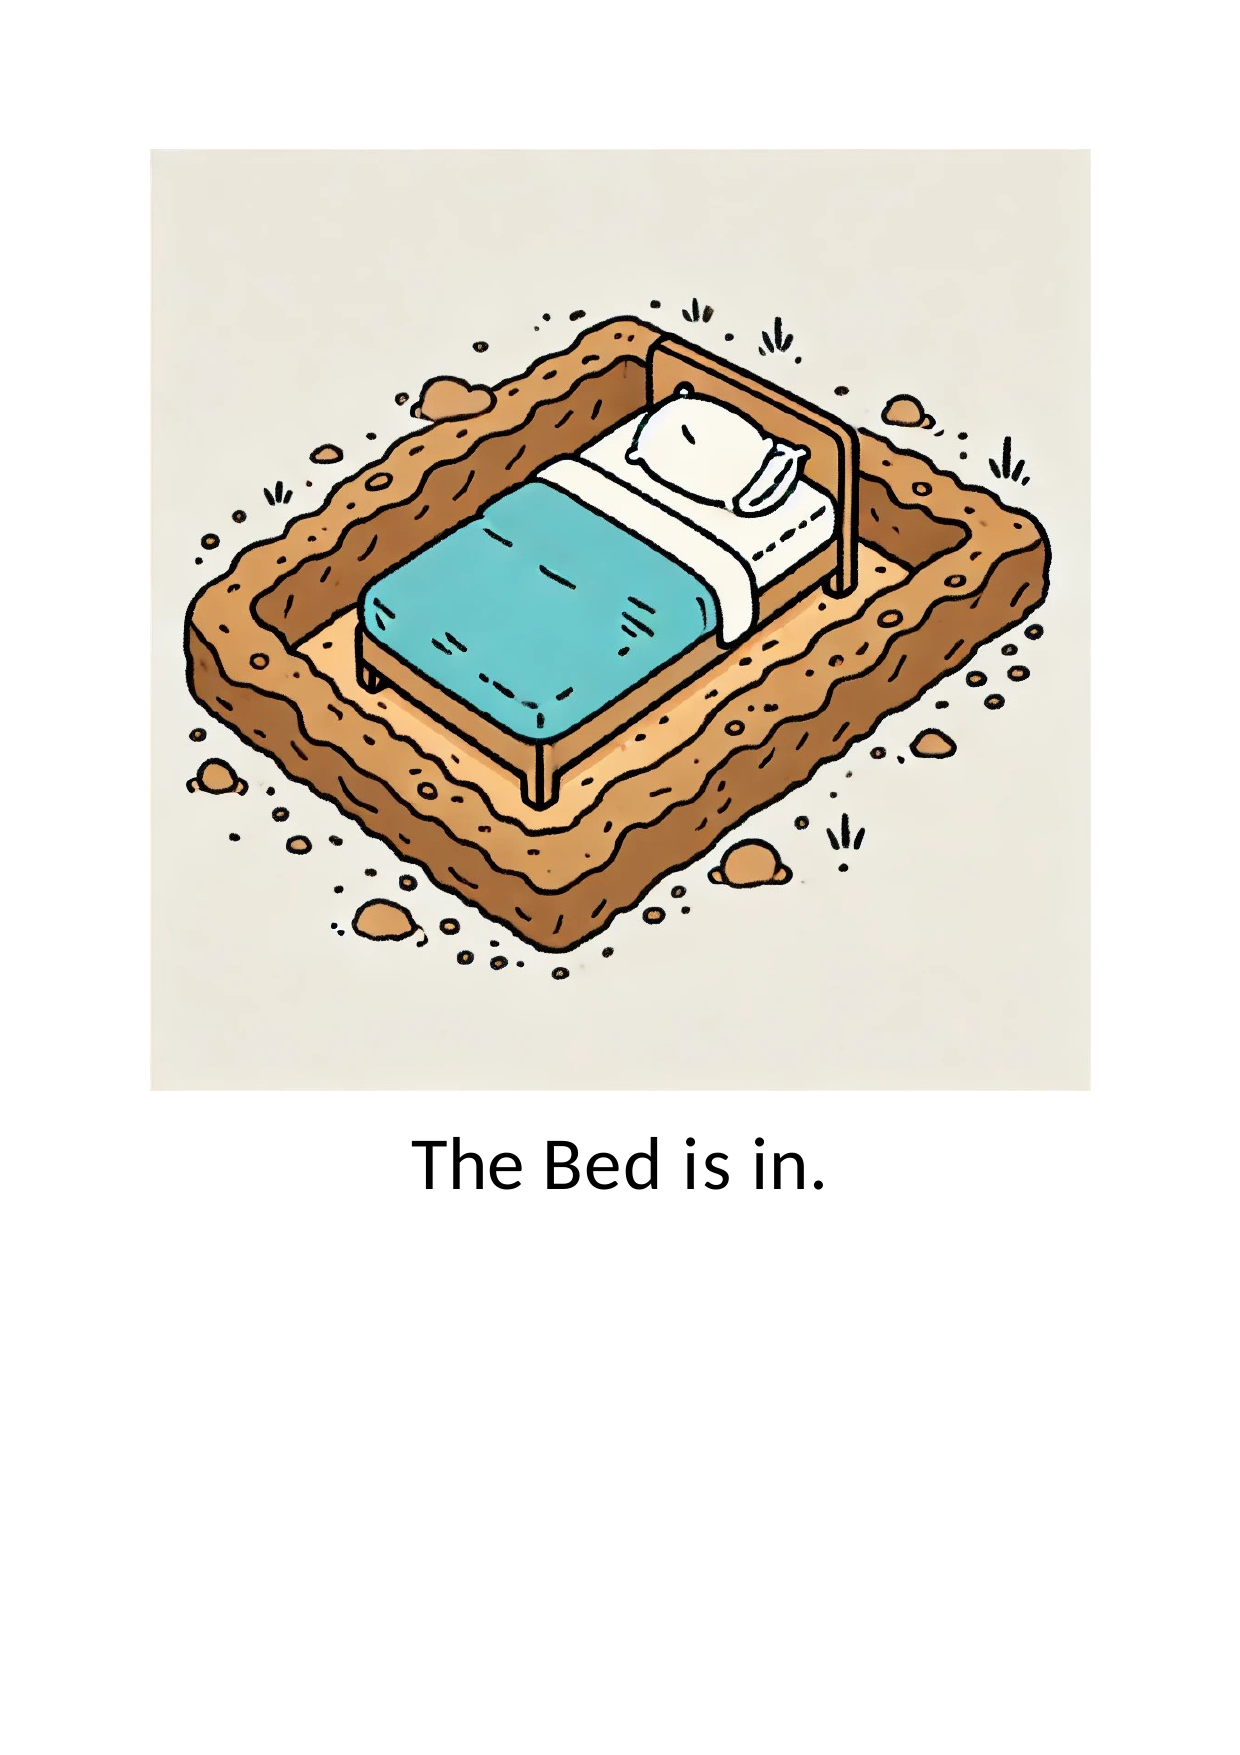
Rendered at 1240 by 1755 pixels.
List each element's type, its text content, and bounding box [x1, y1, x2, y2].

picture [149, 149, 1091, 1091]
text_box The Bed is in. [147, 1112, 1091, 1205]
